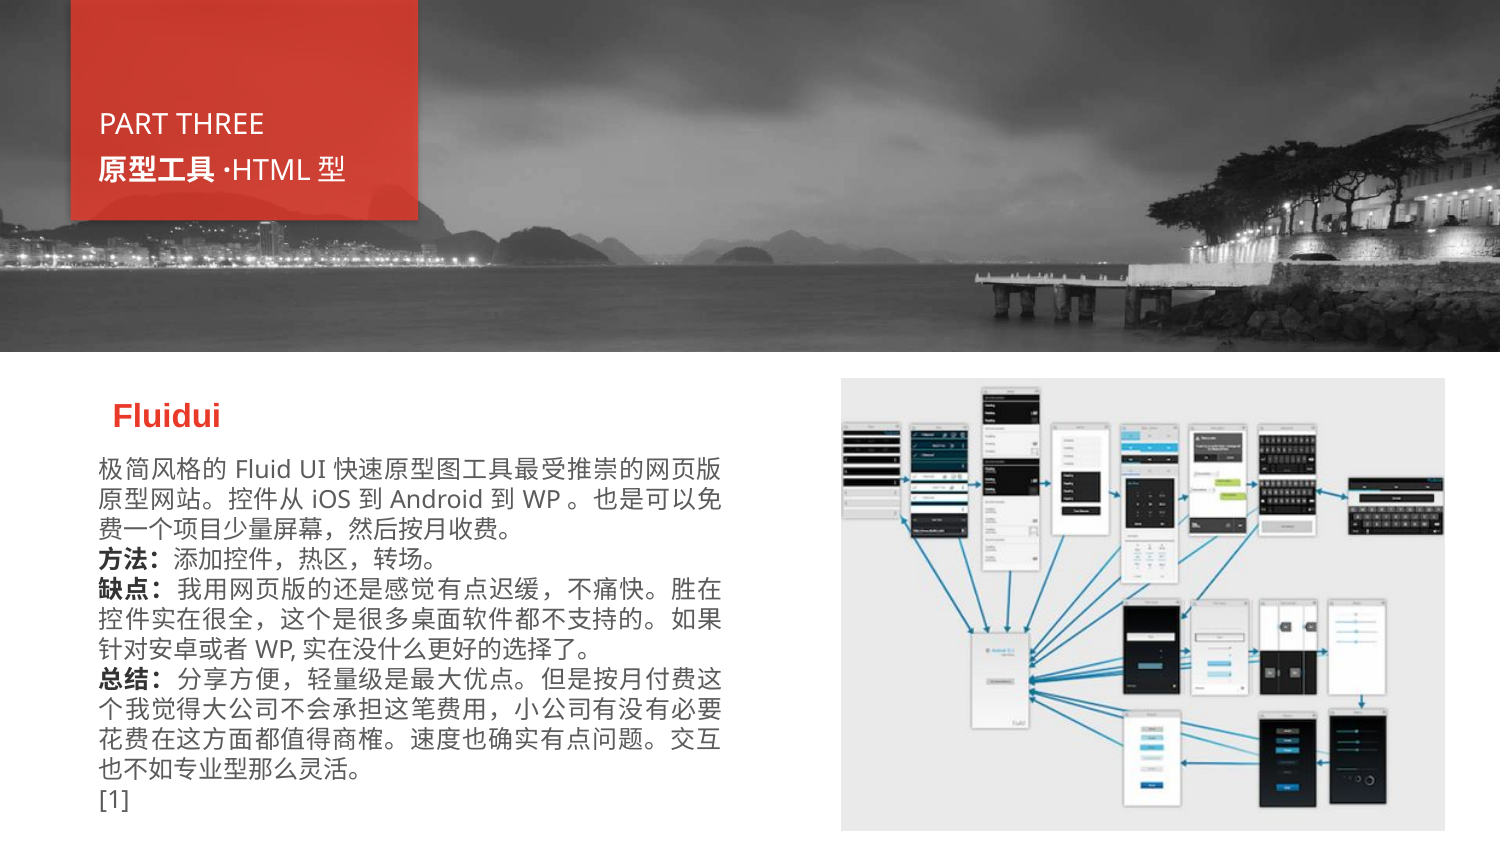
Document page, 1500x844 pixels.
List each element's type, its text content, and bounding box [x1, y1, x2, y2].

text_box Fluidui [98, 386, 565, 441]
text_box 极简风格的Fluid UI快速原型图工具最受推崇的网页版原型网站。控件从iOS到Android到WP。也是可以免费一个项目少量屏幕，然后按月收费。 方法：添加控件，热区，转场。 缺点：我用网页版的还是感觉有点迟缓，不痛快。胜在控件实在很全，这个是很多桌面软件都不支持的。如果针对安卓或者WP,实在没什么更好的选择了。 总结：分享方便，轻量级是最大优点。但是按月付费这个我觉得大公司不会承担这笔费用，小公司有没有必要花费在这方面都值得商榷。速度也确实有点问题。交互也不如专业型那么灵活。 [1] [84, 446, 737, 821]
picture [0, 0, 1500, 352]
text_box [70, 0, 435, 221]
picture [841, 377, 1446, 831]
